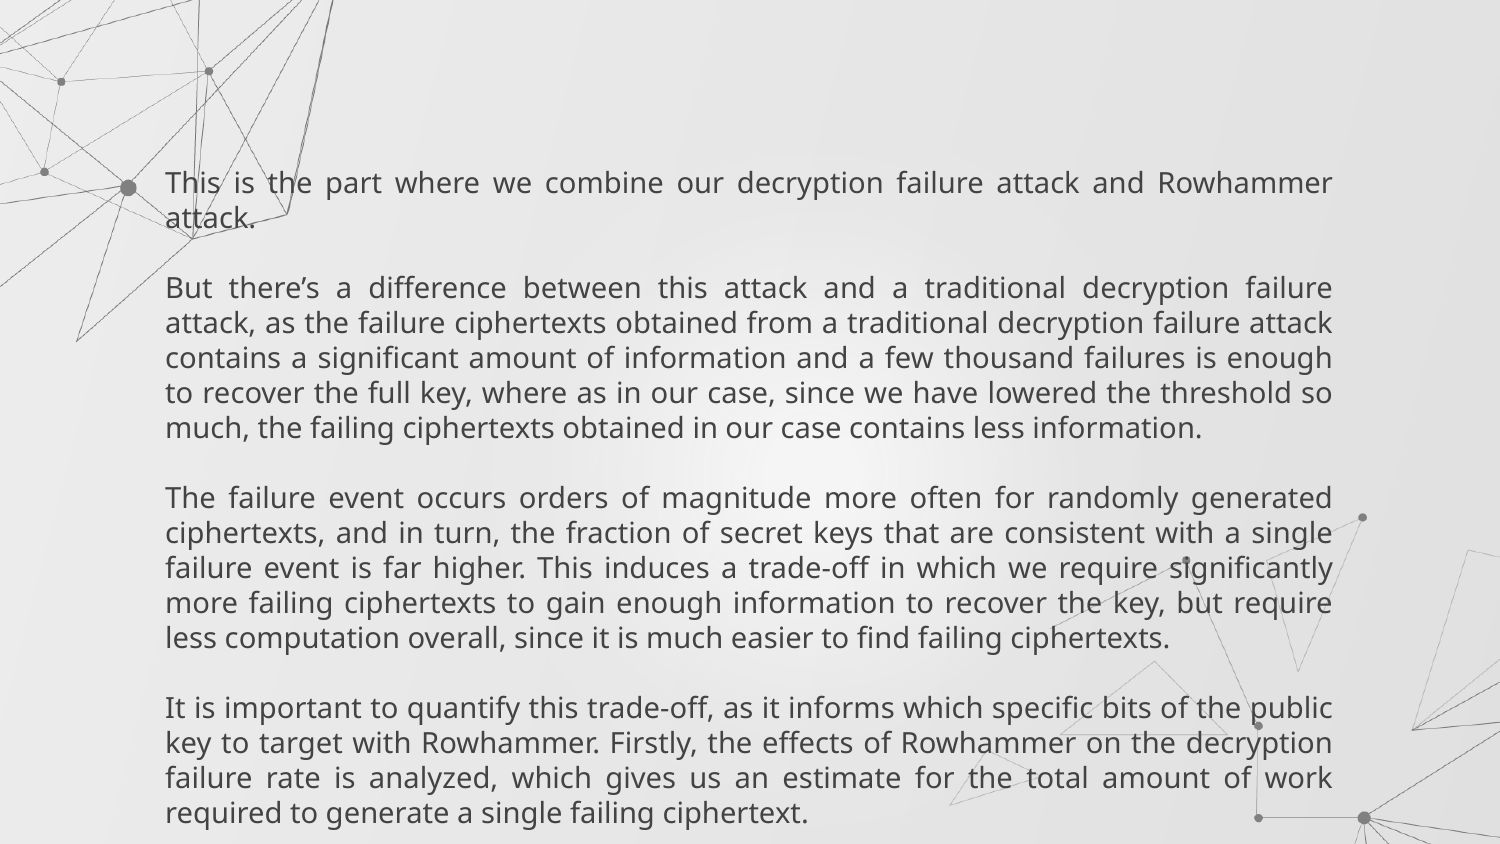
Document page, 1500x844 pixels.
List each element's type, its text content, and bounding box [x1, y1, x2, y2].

picture [0, 0, 1500, 844]
subtitle This is the part where we combine our decryption failure attack and Rowhammer attack. But there’s a difference between this attack and a traditional decryption failure attack, as the failure ciphertexts obtained from a traditional decryption failure attack contains a significant amount of information and a few thousand failures is enough to recover the full key, where as in our case, since we have lowered the threshold so much, the failing ciphertexts obtained in our case contains less information. The failure event occurs orders of magnitude more often for randomly generated ciphertexts, and in turn, the fraction of secret keys that are consistent with a single failure event is far higher. This induces a trade-off in which we require significantly more failing ciphertexts to gain enough information to recover the key, but require less computation overall, since it is much easier to find failing ciphertexts. It is important to quantify this trade-off, as it informs which specific bits of the public key to target with Rowhammer. Firstly, the effects of Rowhammer on the decryption failure rate is analyzed, which gives us an estimate for the total amount of work required to generate a single failing ciphertext. [150, 149, 1349, 748]
